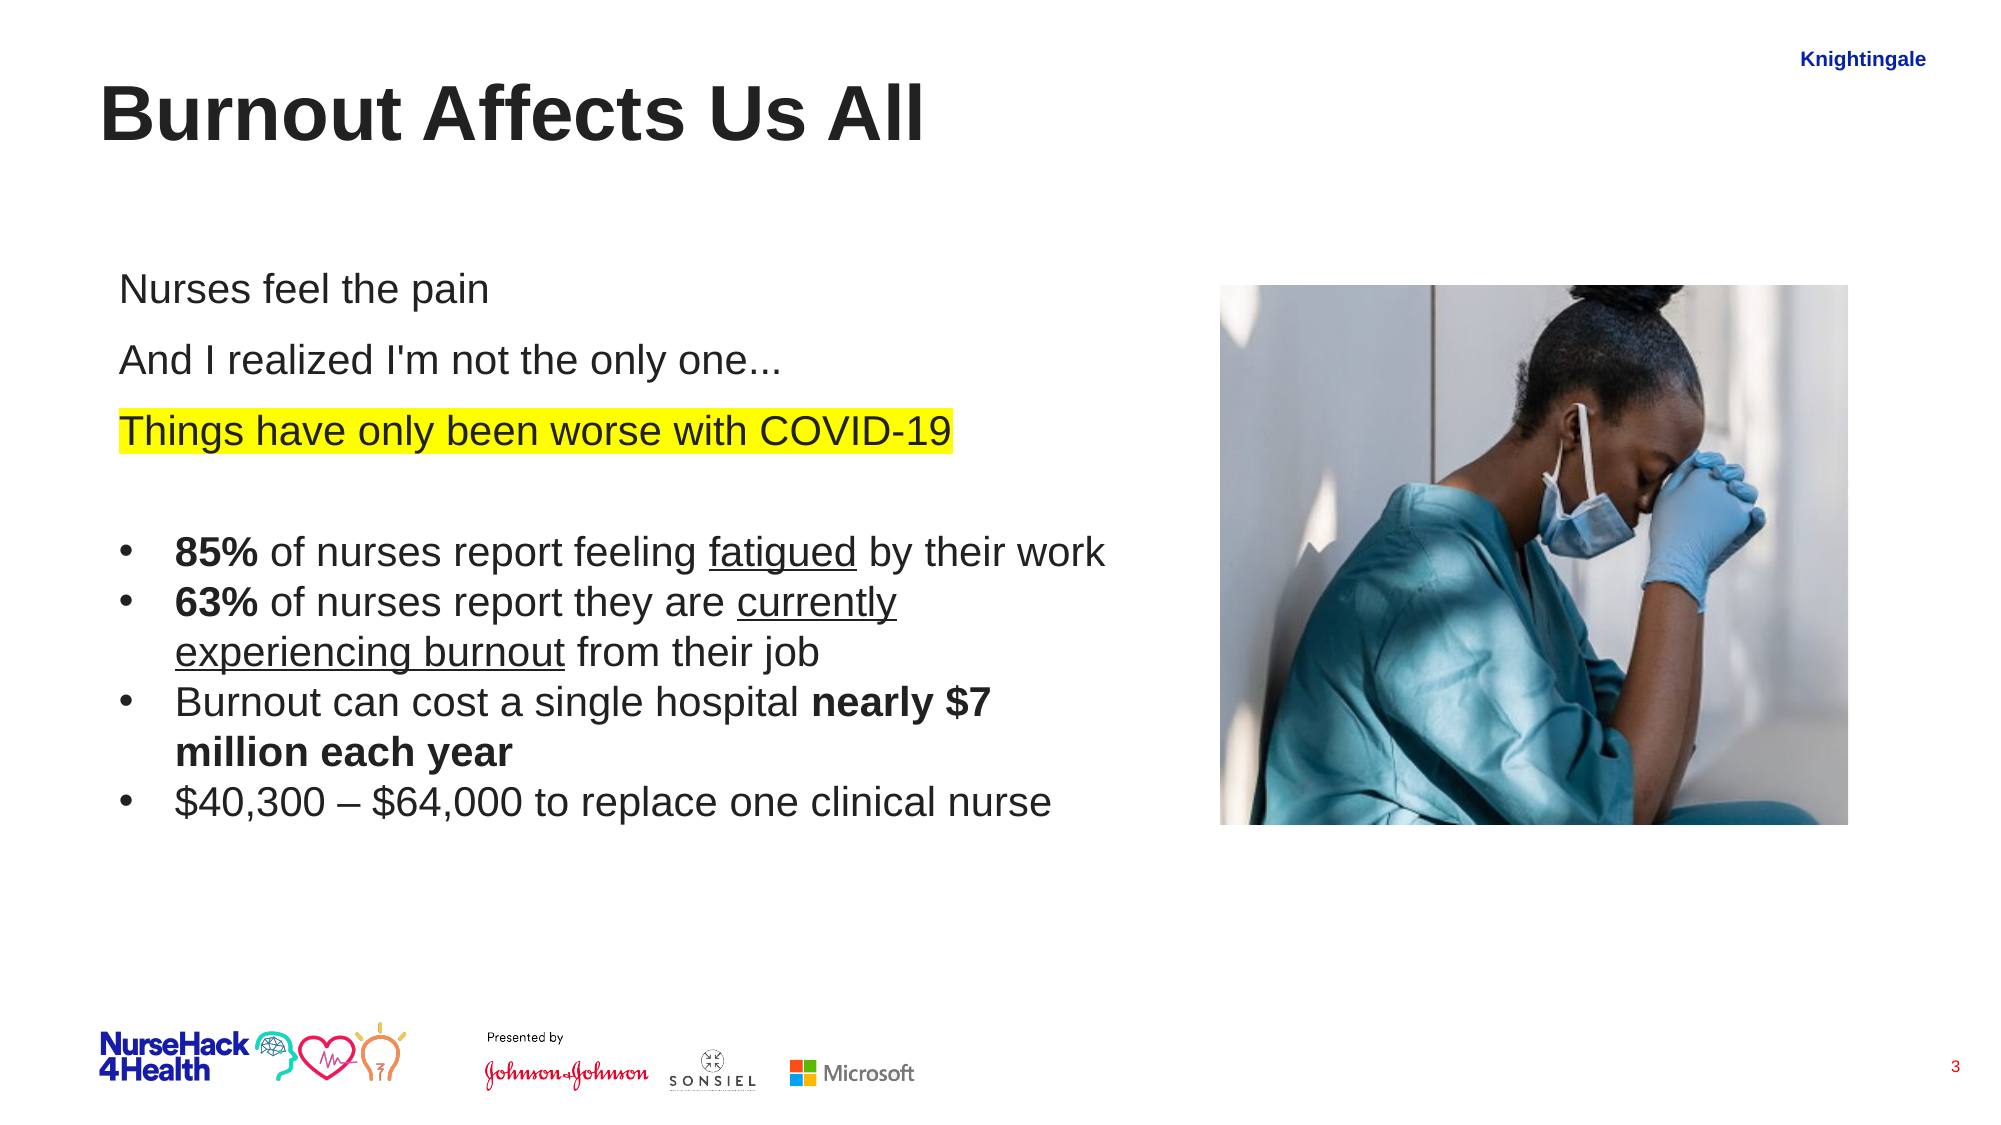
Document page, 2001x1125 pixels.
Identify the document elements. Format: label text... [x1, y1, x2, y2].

title Burnout Affects Us All [98, 61, 1765, 158]
list [98, 280, 1902, 970]
text_box Knightingale [1800, 45, 1927, 121]
picture [1219, 285, 1849, 826]
picture [430, 1011, 925, 1125]
text_box Nurses feel the pain And I realized I'm not the only one... Things have only been worse with COVID-19 85% of nurses report feeling fatigued by their work 63% of nurses report they are currently experiencing burnout from their job Burnout can cost a single hospital nearly $7 million each year $40,300 – $64,000 to replace one clinical nurse [118, 262, 1115, 826]
slide_number 3 [1900, 1038, 1976, 1094]
